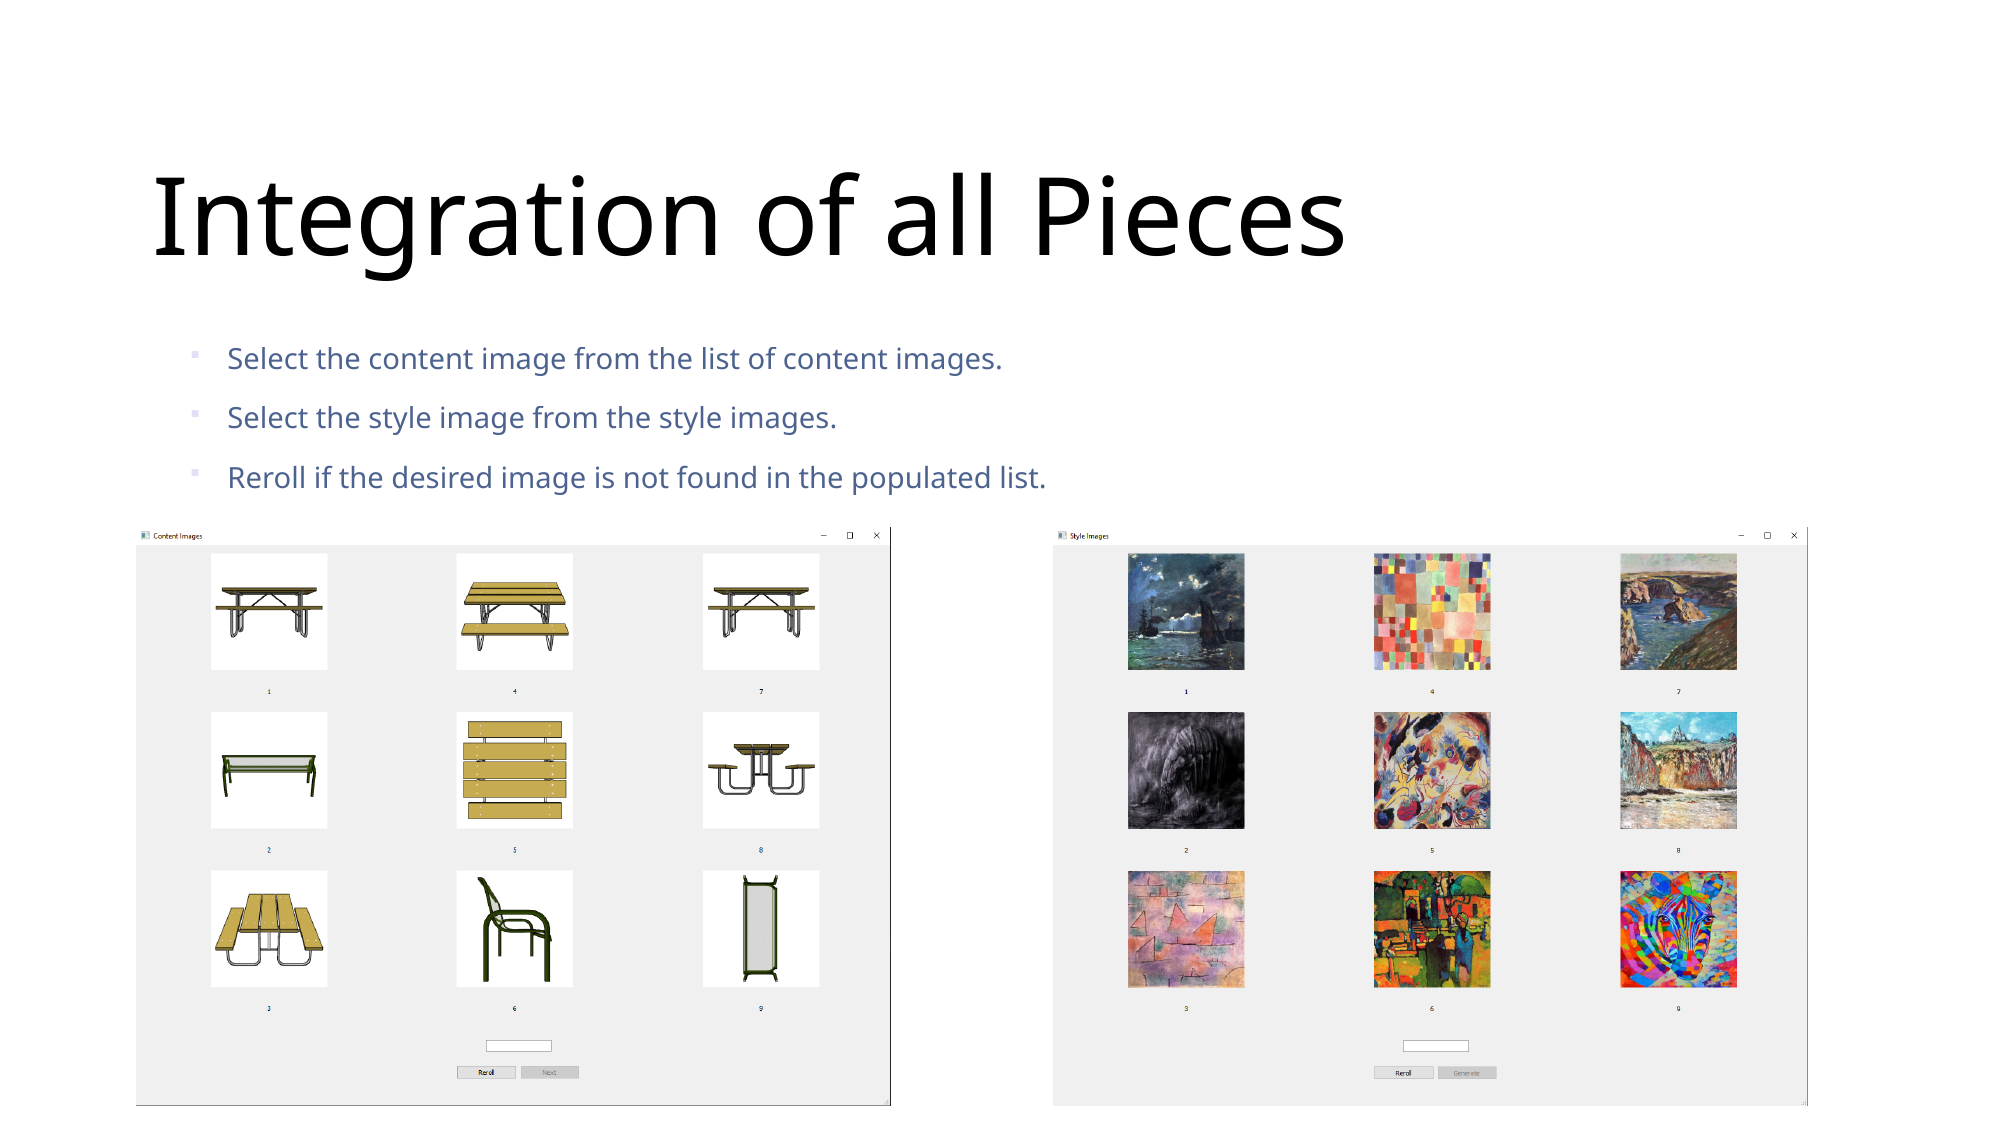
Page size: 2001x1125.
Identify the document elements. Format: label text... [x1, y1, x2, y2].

list Select the content image from the list of content images. Select the style image from the style images. Reroll if the desired image is not found in the populated list. [137, 329, 1863, 555]
title Integration of all Pieces [137, 111, 1863, 329]
picture [1053, 527, 1808, 1106]
picture [136, 527, 891, 1106]
